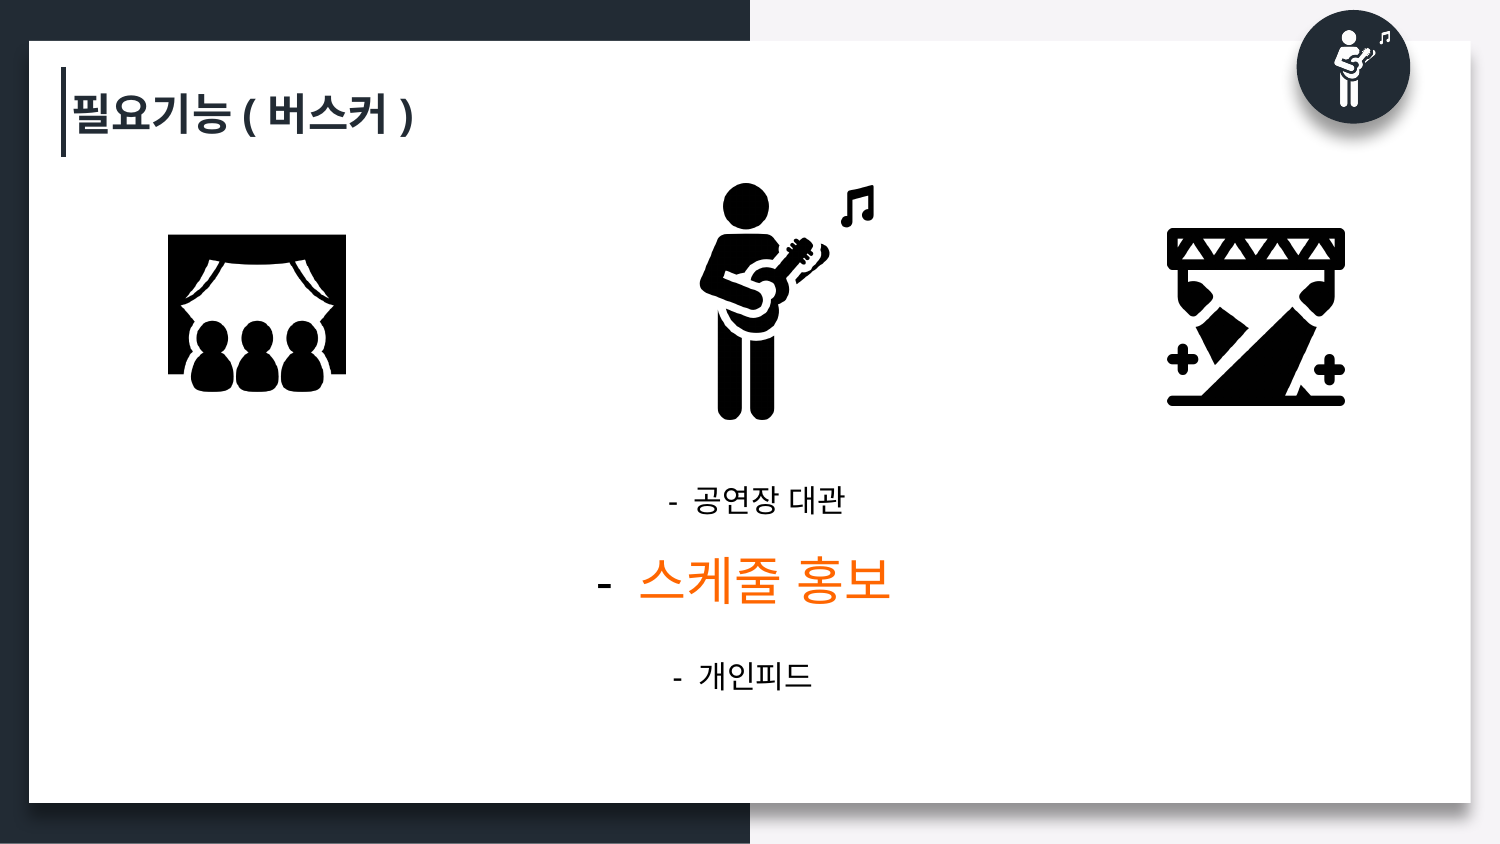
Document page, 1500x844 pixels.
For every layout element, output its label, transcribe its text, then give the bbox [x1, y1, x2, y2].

picture [1167, 228, 1345, 406]
picture [667, 182, 905, 420]
picture [167, 224, 346, 402]
text_box - 공연장 대관 [653, 473, 1385, 526]
text_box - 스케줄 홍보 [581, 540, 1244, 619]
text_box 필요기능(버스커) [56, 79, 429, 147]
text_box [1303, 14, 1410, 123]
text_box - 개인피드 [657, 650, 1320, 703]
